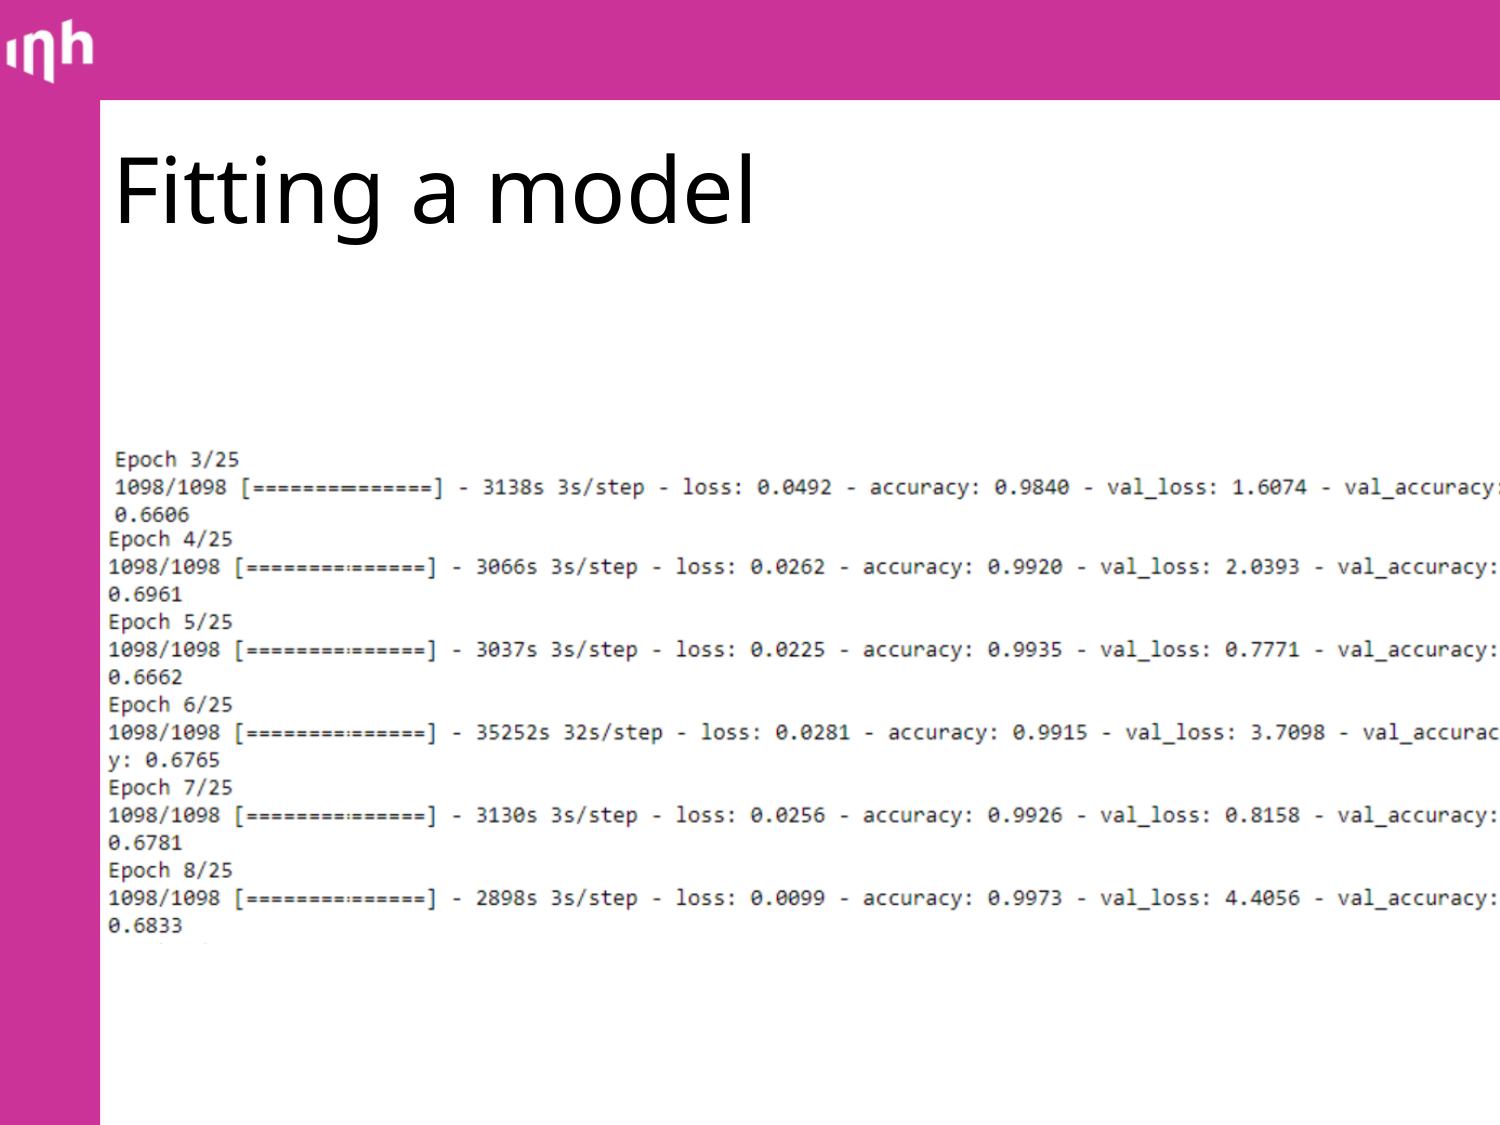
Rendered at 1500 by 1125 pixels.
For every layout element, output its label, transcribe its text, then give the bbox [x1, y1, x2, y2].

picture [106, 444, 1500, 945]
picture [0, 1, 101, 102]
title Fitting a model [112, 99, 1388, 288]
